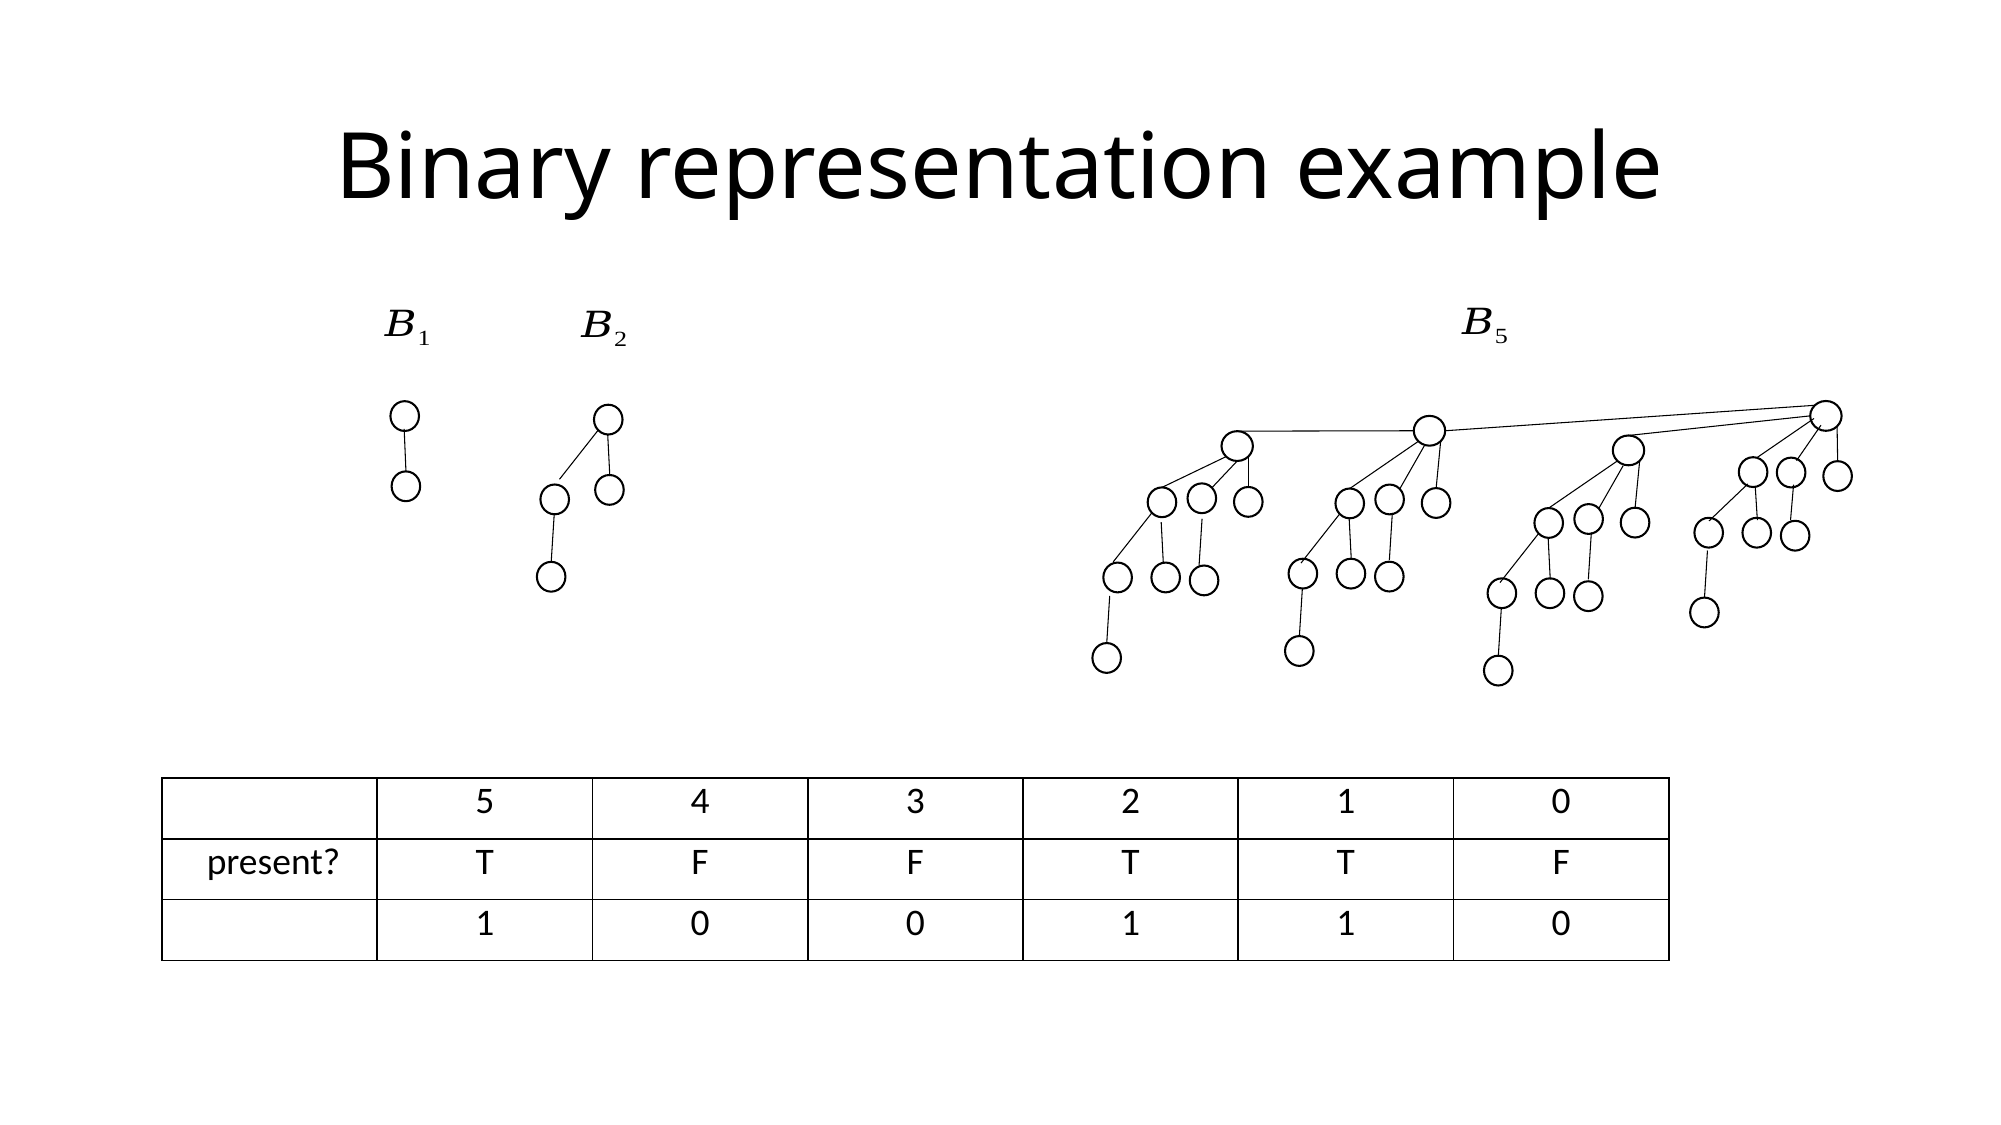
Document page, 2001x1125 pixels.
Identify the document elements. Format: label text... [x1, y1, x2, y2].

text_box [592, 403, 624, 436]
text_box [1486, 577, 1518, 610]
text_box [1420, 487, 1452, 519]
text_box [1445, 405, 1815, 431]
text_box [1693, 516, 1725, 549]
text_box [1113, 512, 1152, 562]
text_box [1091, 642, 1123, 674]
text_box [1335, 557, 1367, 590]
text_box [594, 474, 625, 506]
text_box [1796, 425, 1821, 461]
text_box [1299, 589, 1303, 637]
text_box [1232, 485, 1264, 518]
text_box [1689, 596, 1720, 629]
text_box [559, 430, 599, 480]
text_box [1822, 460, 1853, 493]
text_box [1790, 484, 1794, 520]
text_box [1211, 460, 1238, 488]
text_box [1779, 519, 1811, 552]
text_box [1399, 446, 1425, 489]
text_box [1283, 635, 1315, 667]
text_box [1814, 399, 1843, 432]
text_box [1188, 564, 1220, 597]
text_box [1389, 512, 1393, 560]
text_box [1611, 434, 1646, 467]
text_box [1220, 430, 1254, 462]
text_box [1161, 456, 1227, 488]
text_box [1741, 516, 1773, 549]
text_box [1533, 507, 1565, 539]
title Binary representation example [137, 59, 1863, 278]
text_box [1498, 608, 1502, 656]
text_box [1146, 486, 1178, 519]
text_box [1334, 487, 1366, 520]
text_box [1373, 560, 1405, 593]
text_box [1628, 431, 1811, 436]
text_box [1150, 561, 1182, 594]
text_box [1102, 562, 1133, 594]
text_box [1287, 558, 1319, 590]
text_box [389, 400, 421, 432]
text_box [1737, 456, 1769, 489]
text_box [1598, 465, 1624, 509]
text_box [1300, 513, 1340, 564]
text_box [1482, 654, 1514, 687]
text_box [1709, 483, 1748, 521]
text_box [1775, 458, 1807, 489]
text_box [1499, 533, 1539, 583]
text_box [1106, 595, 1110, 644]
text_box [1412, 414, 1447, 447]
text_box [1573, 580, 1604, 613]
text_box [1548, 460, 1618, 509]
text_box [1436, 441, 1441, 489]
text_box [390, 470, 422, 503]
text_box [1619, 506, 1651, 539]
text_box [1704, 550, 1708, 598]
text_box [539, 483, 571, 516]
text_box [1186, 488, 1218, 515]
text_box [551, 514, 555, 562]
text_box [1349, 441, 1419, 489]
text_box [1635, 460, 1640, 508]
text_box [1573, 509, 1604, 535]
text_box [1757, 436, 1796, 458]
text_box [1374, 489, 1405, 516]
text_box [1199, 518, 1203, 566]
text_box [1534, 577, 1566, 610]
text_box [1588, 532, 1592, 580]
text_box [535, 560, 567, 593]
